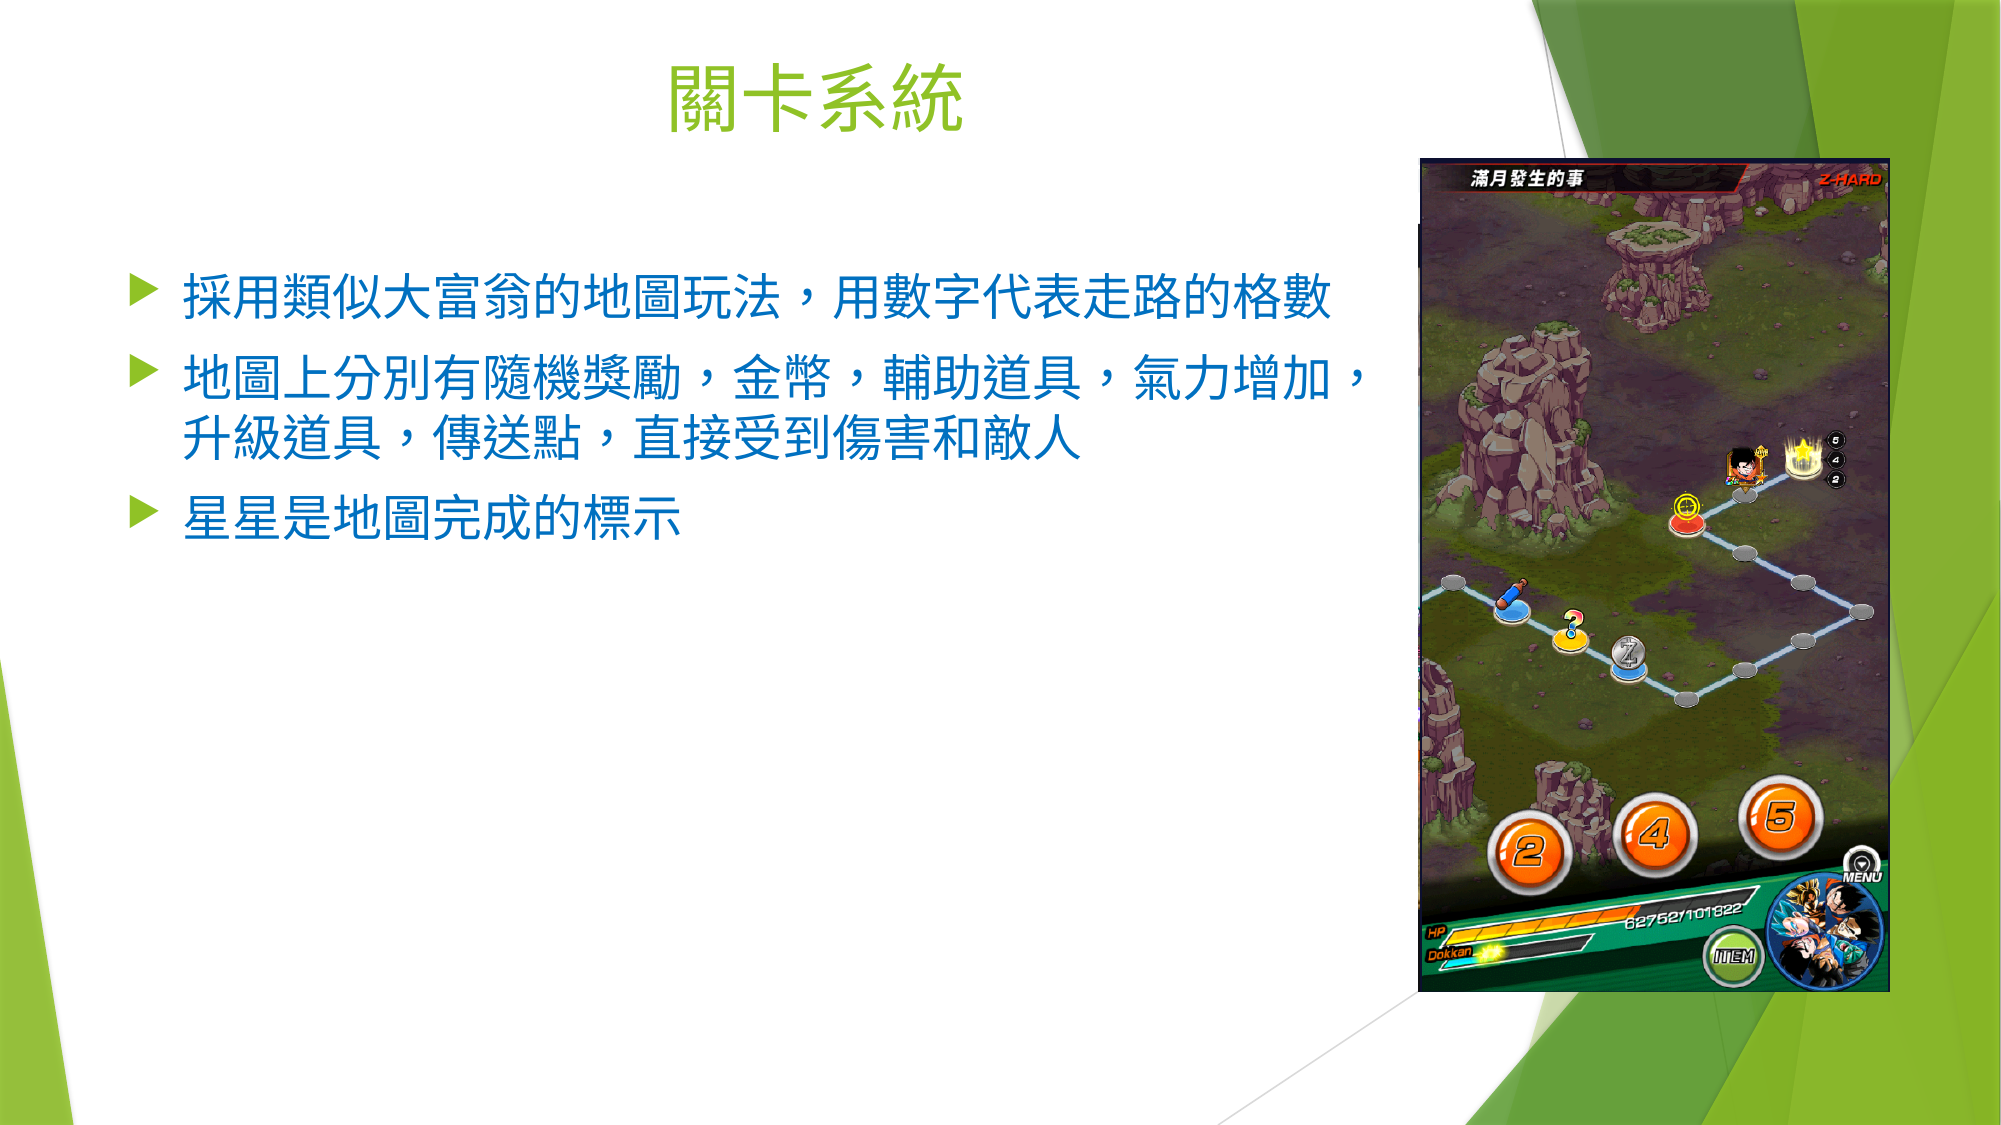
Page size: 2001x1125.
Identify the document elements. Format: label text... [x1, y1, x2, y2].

picture [1418, 158, 1890, 992]
text_box 採用類似大富翁的地圖玩法，用數字代表走路的格數 地圖上分別有隨機獎勵，金幣，輔助道具，氣力增加，升級道具，傳送點，直接受到傷害和敵人 星星是地圖完成的標示 [111, 257, 1413, 895]
title 關卡系統 [110, 43, 1521, 159]
